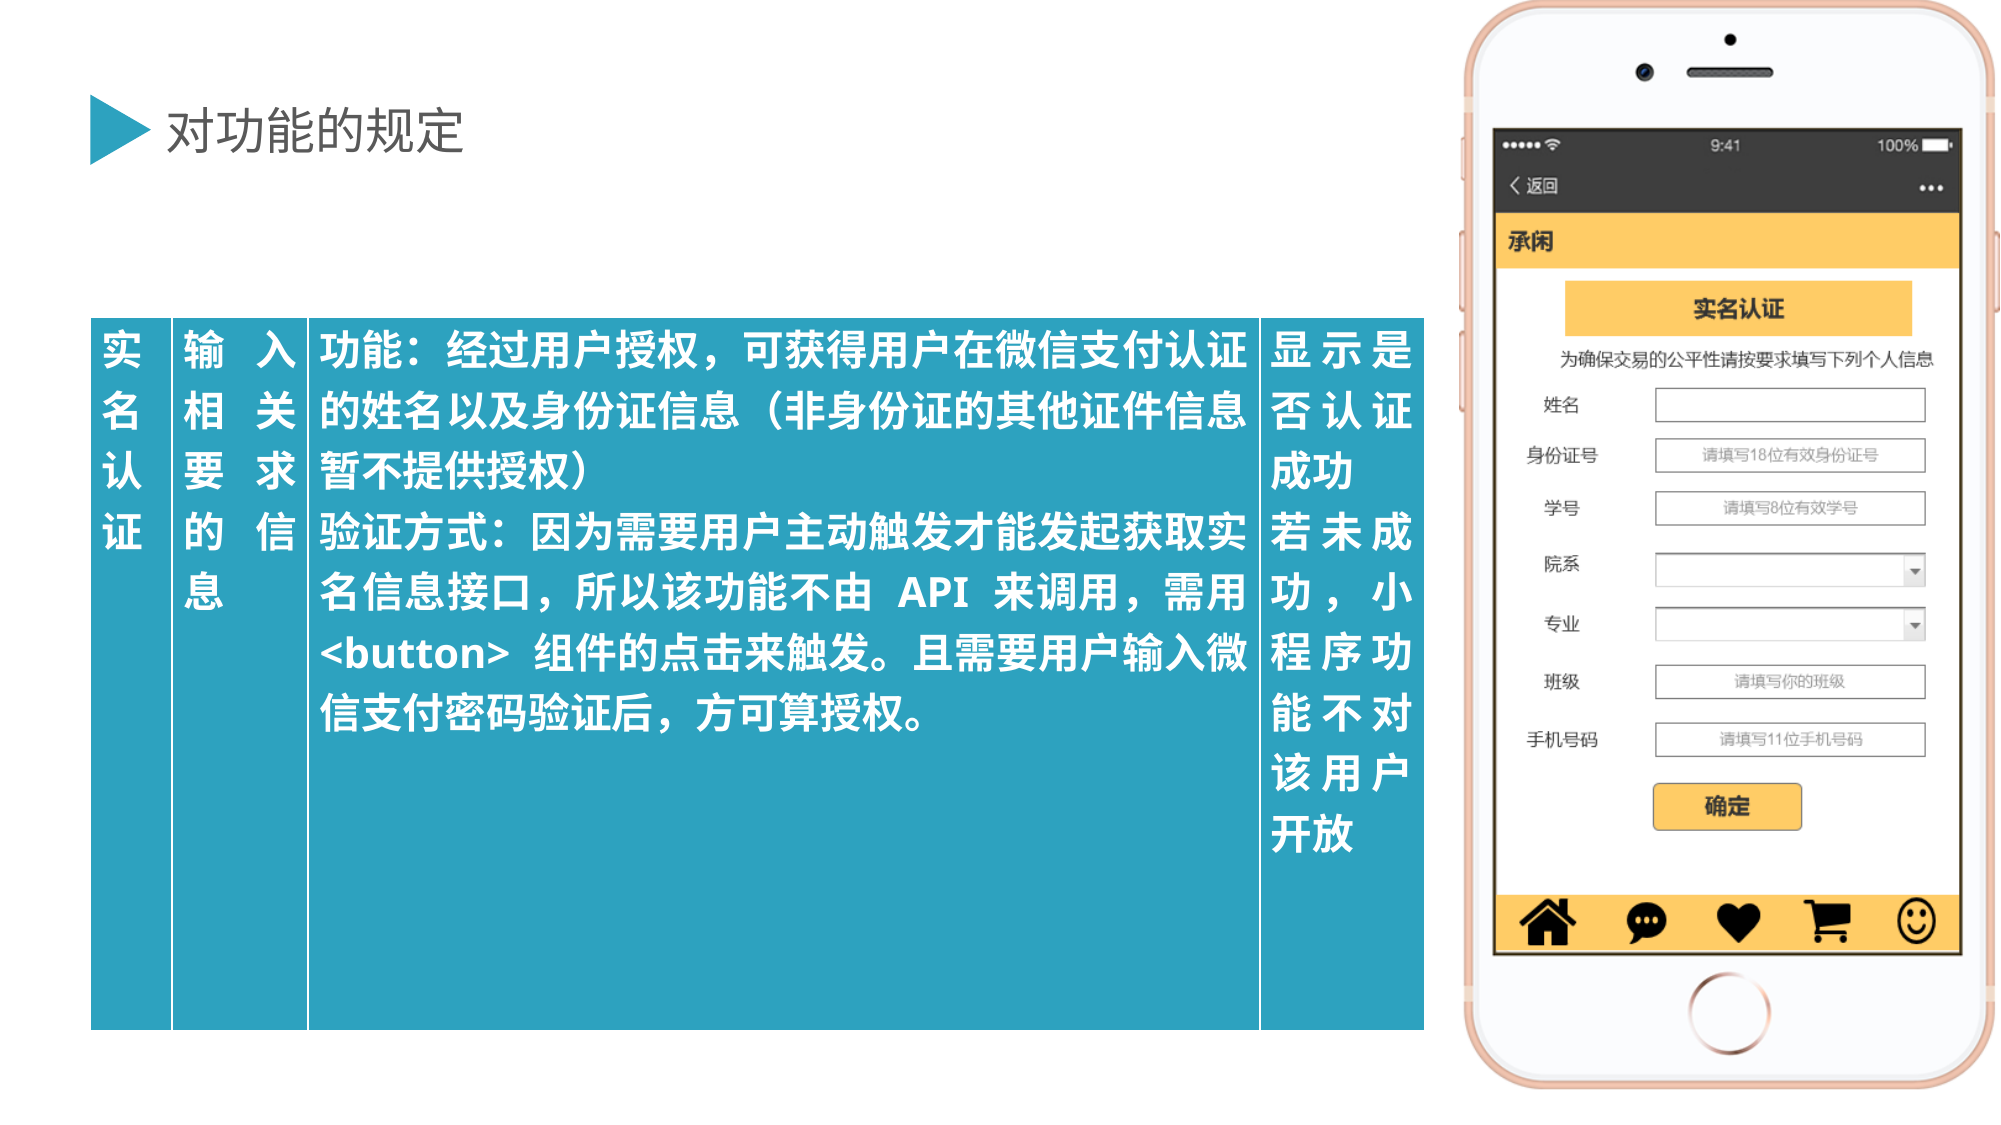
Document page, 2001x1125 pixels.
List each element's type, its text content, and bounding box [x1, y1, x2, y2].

table_header 输入相关要求的信息 [173, 318, 307, 1030]
table_header 功能：经过用户授权，可获得用户在微信支付认证的姓名以及身份证信息（非身份证的其他证件信息暂不提供授权） 验证方式：因为需要用户主动触发才能发起获取实名信息接口，所以该功能不由 API 来调用，需用 <button> 组件的点击来触发。且需要用户输入微信支付密码验证后，方可算授权。 [309, 318, 1259, 1030]
table_header 实名认证 [91, 318, 171, 1030]
picture [1459, 0, 2000, 1114]
text_box [89, 92, 154, 167]
table_header 显示是否认证成功 若未成功，小程序功能不对该用户开放 [1261, 318, 1424, 1030]
text_box 对功能的规定 [150, 91, 640, 167]
